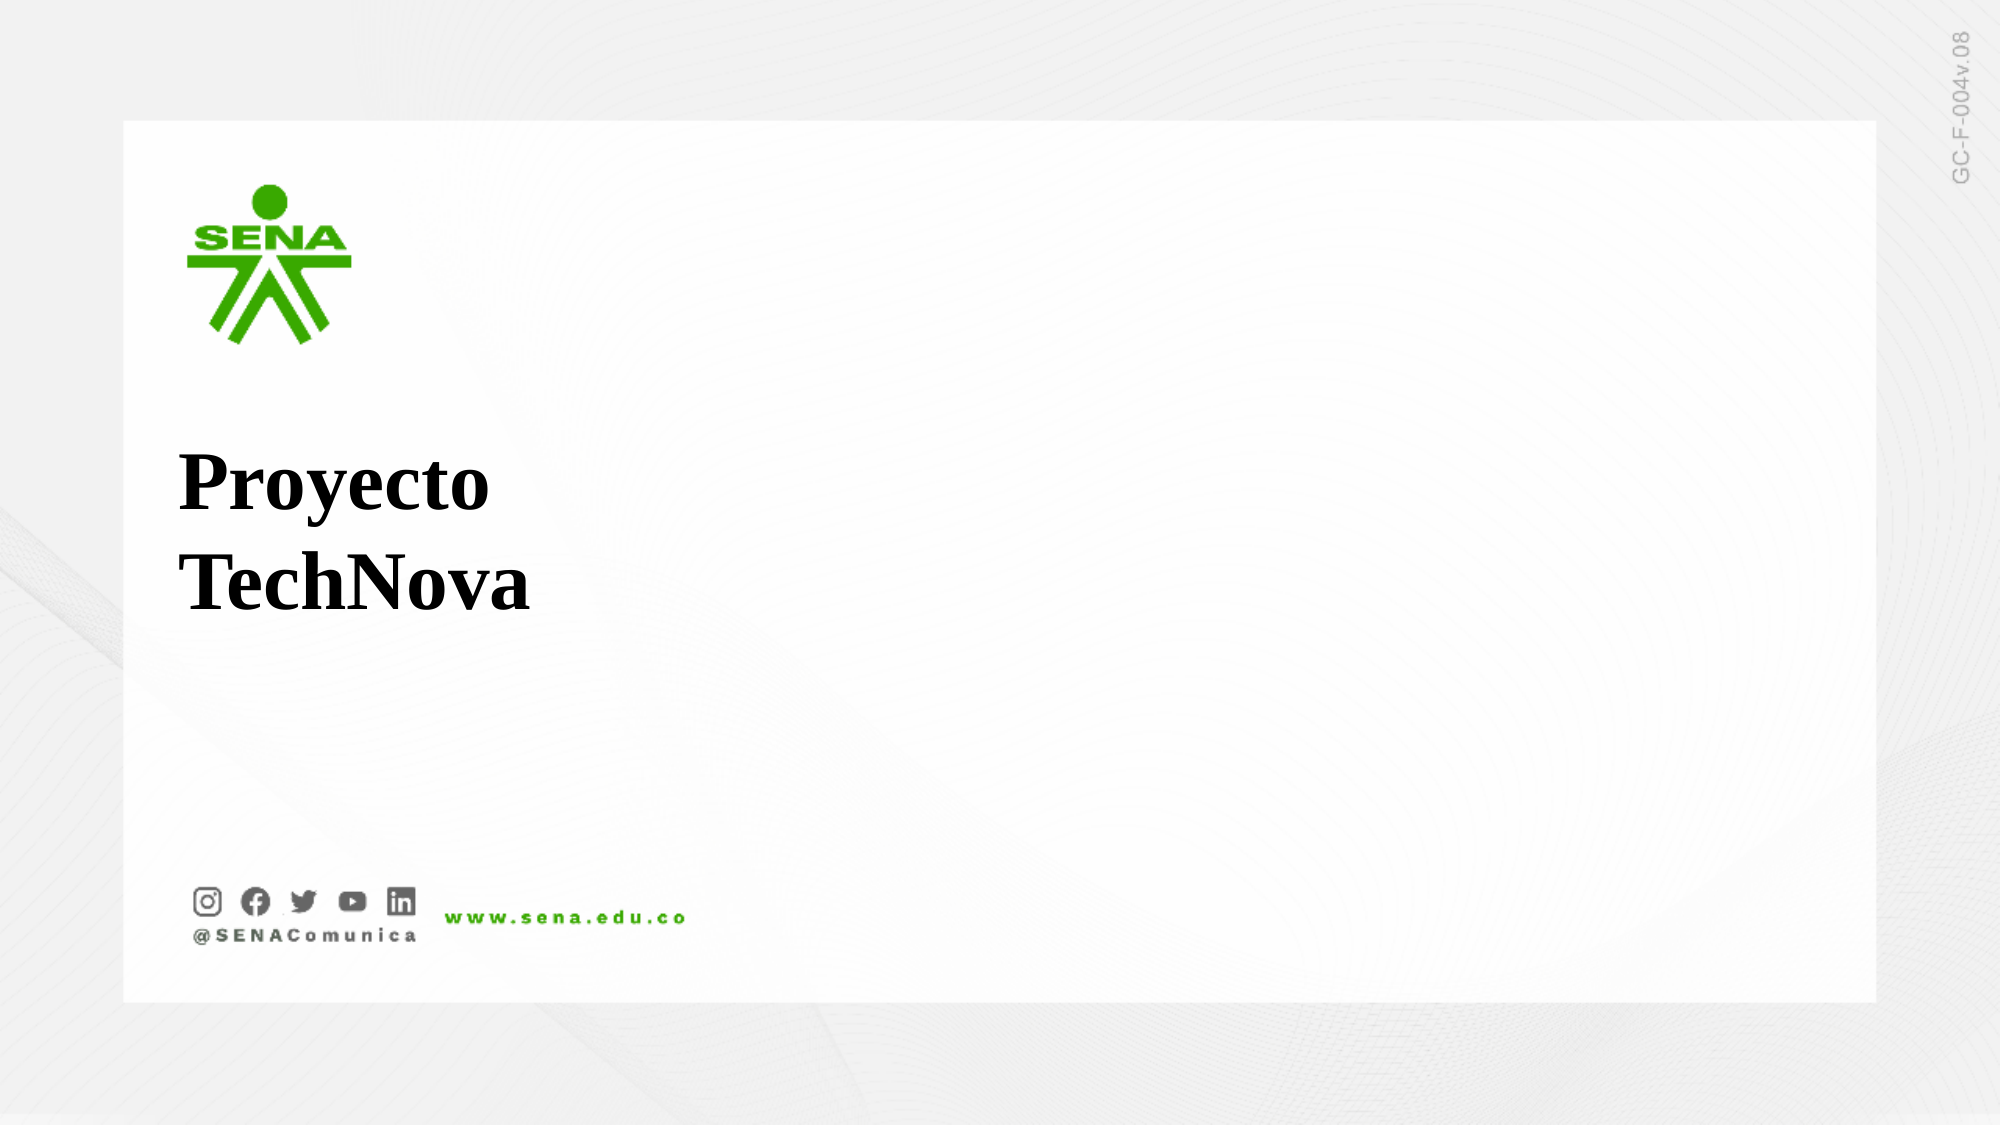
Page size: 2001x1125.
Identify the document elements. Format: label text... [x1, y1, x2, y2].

picture [0, 0, 2000, 1125]
text_box Proyecto TechNova [163, 418, 1429, 634]
